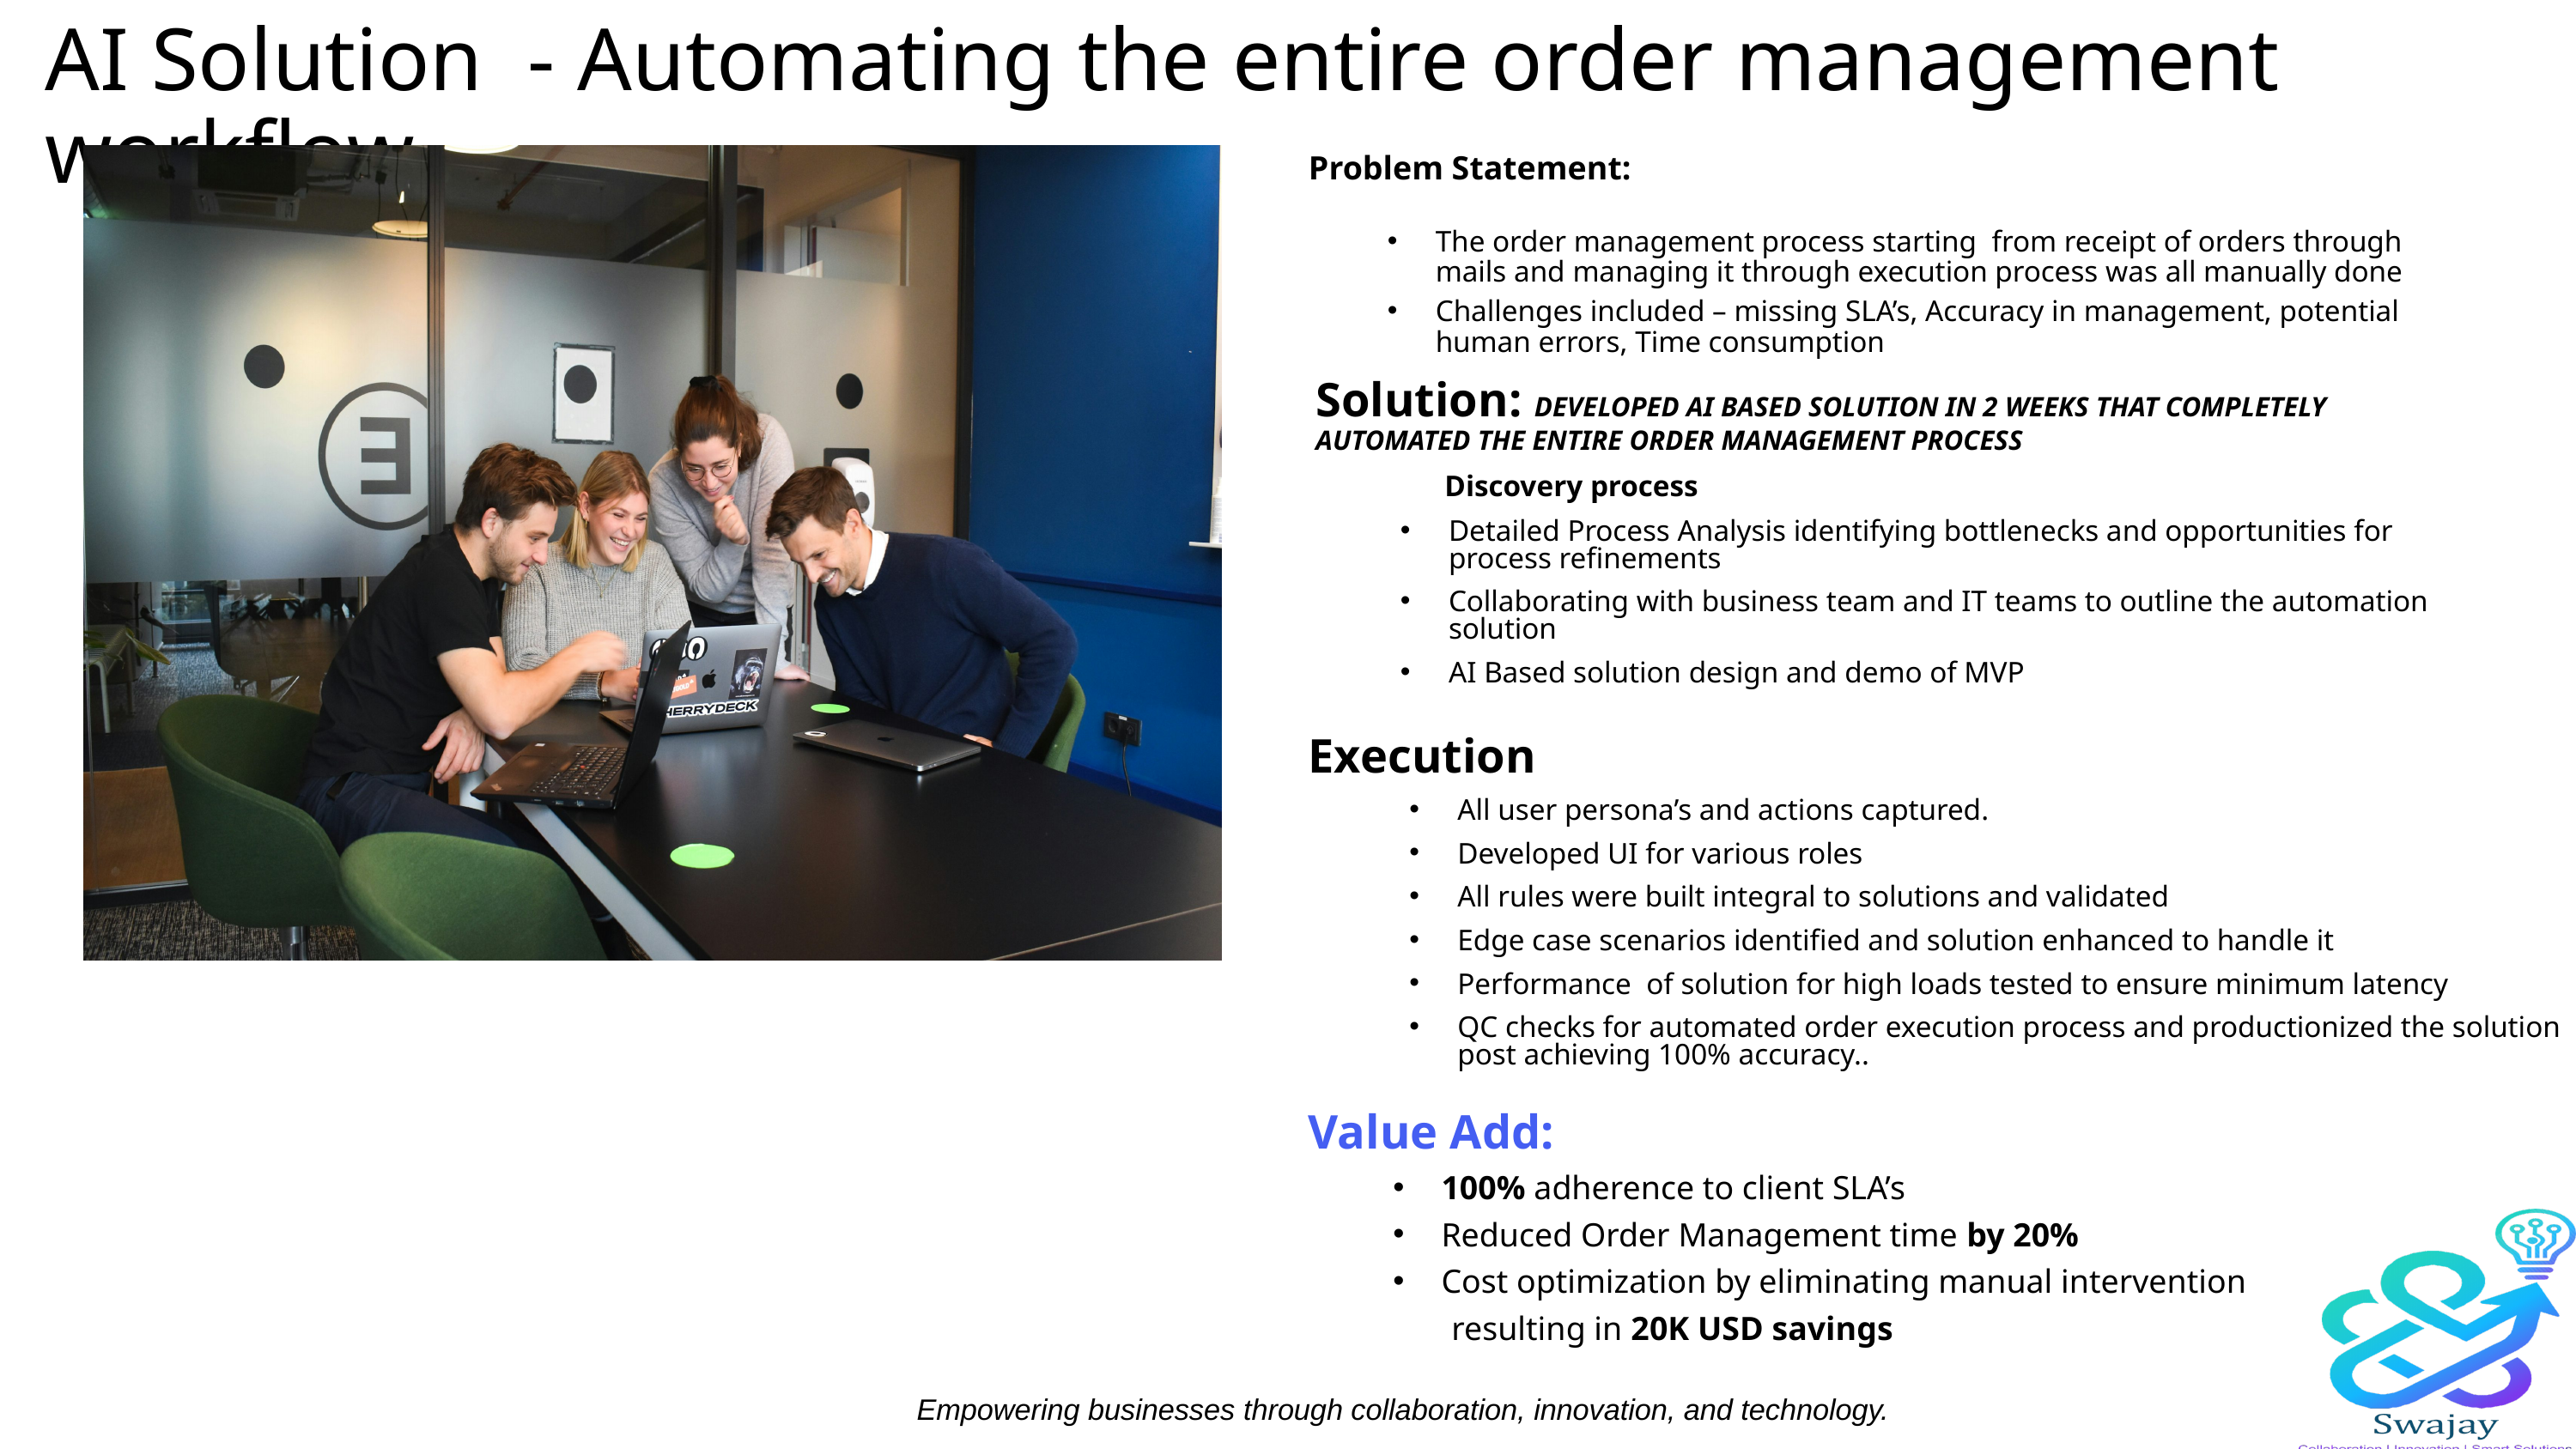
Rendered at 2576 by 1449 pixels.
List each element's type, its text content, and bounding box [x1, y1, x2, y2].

picture [2299, 1209, 2576, 1449]
text_box AI Solution - Automating the entire order management workflow [32, 9, 2550, 209]
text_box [1221, 145, 2576, 1357]
text_box Empowering businesses through collaboration, innovation, and technology. [702, 1385, 2105, 1433]
picture [82, 145, 1223, 961]
